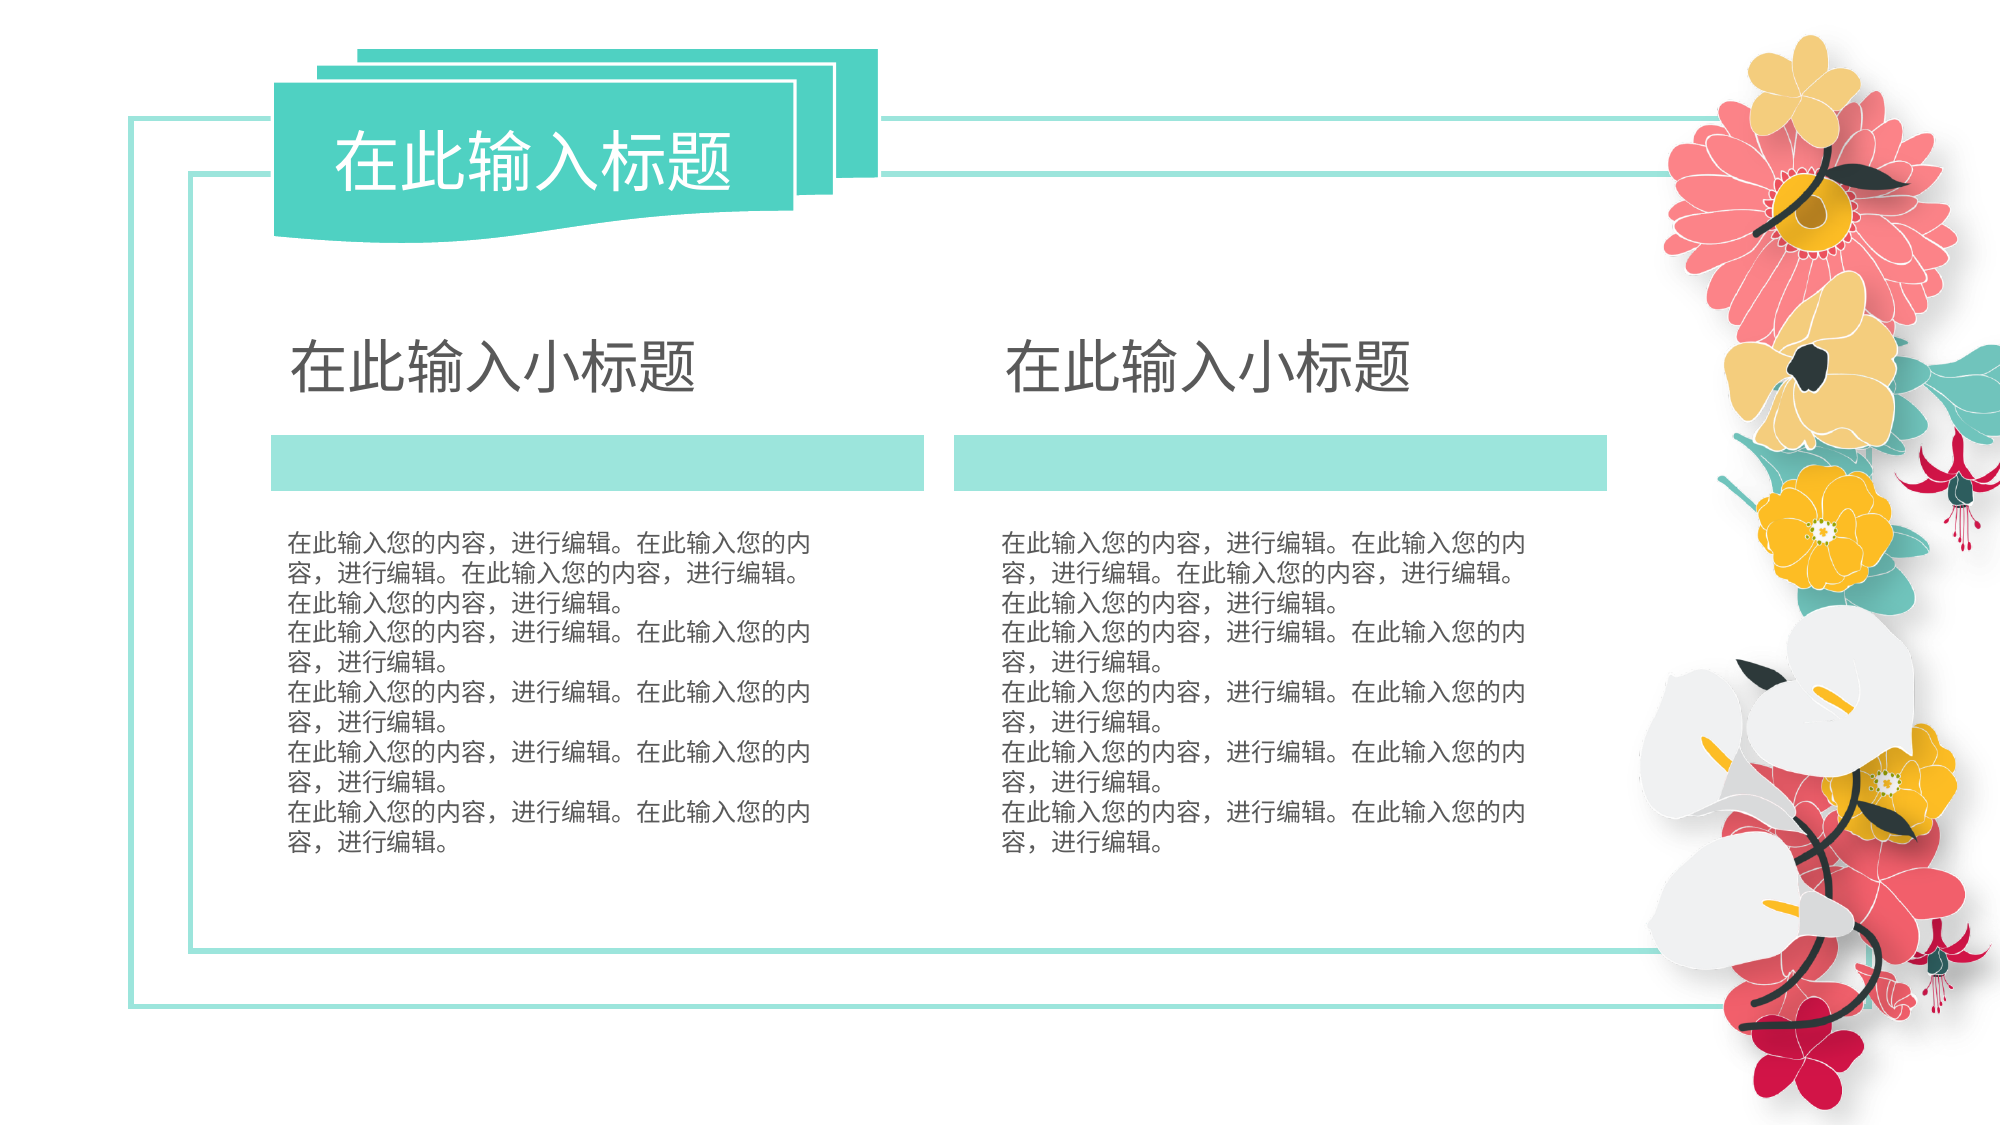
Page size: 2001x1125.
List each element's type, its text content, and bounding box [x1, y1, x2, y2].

picture [1627, 24, 2000, 1125]
text_box [189, 173, 1627, 952]
text_box 在此输入您的内容，进行编辑。在此输入您的内容，进行编辑。在此输入您的内容，进行编辑。在此输入您的内容，进行编辑。 在此输入您的内容，进行编辑。在此输入您的内容，进行编辑。 在此输入您的内容，进行编辑。在此输入您的内容，进行编辑。 在此输入您的内容，进行编辑。在此输入您的内容，进行编辑。 在此输入您的内容，进行编辑。在此输入您的内容，进行编辑。 [272, 519, 841, 894]
text_box 在此输入小标题 [274, 331, 713, 409]
text_box [271, 435, 924, 491]
text_box 在此输入小标题 [989, 331, 1428, 409]
text_box [954, 435, 1607, 491]
text_box 在此输入您的内容，进行编辑。在此输入您的内容，进行编辑。在此输入您的内容，进行编辑。在此输入您的内容，进行编辑。 在此输入您的内容，进行编辑。在此输入您的内容，进行编辑。 在此输入您的内容，进行编辑。在此输入您的内容，进行编辑。 在此输入您的内容，进行编辑。在此输入您的内容，进行编辑。 在此输入您的内容，进行编辑。在此输入您的内容，进行编辑。 [986, 519, 1556, 894]
text_box 在此输入标题 [271, 46, 881, 246]
text_box [130, 117, 1627, 1007]
